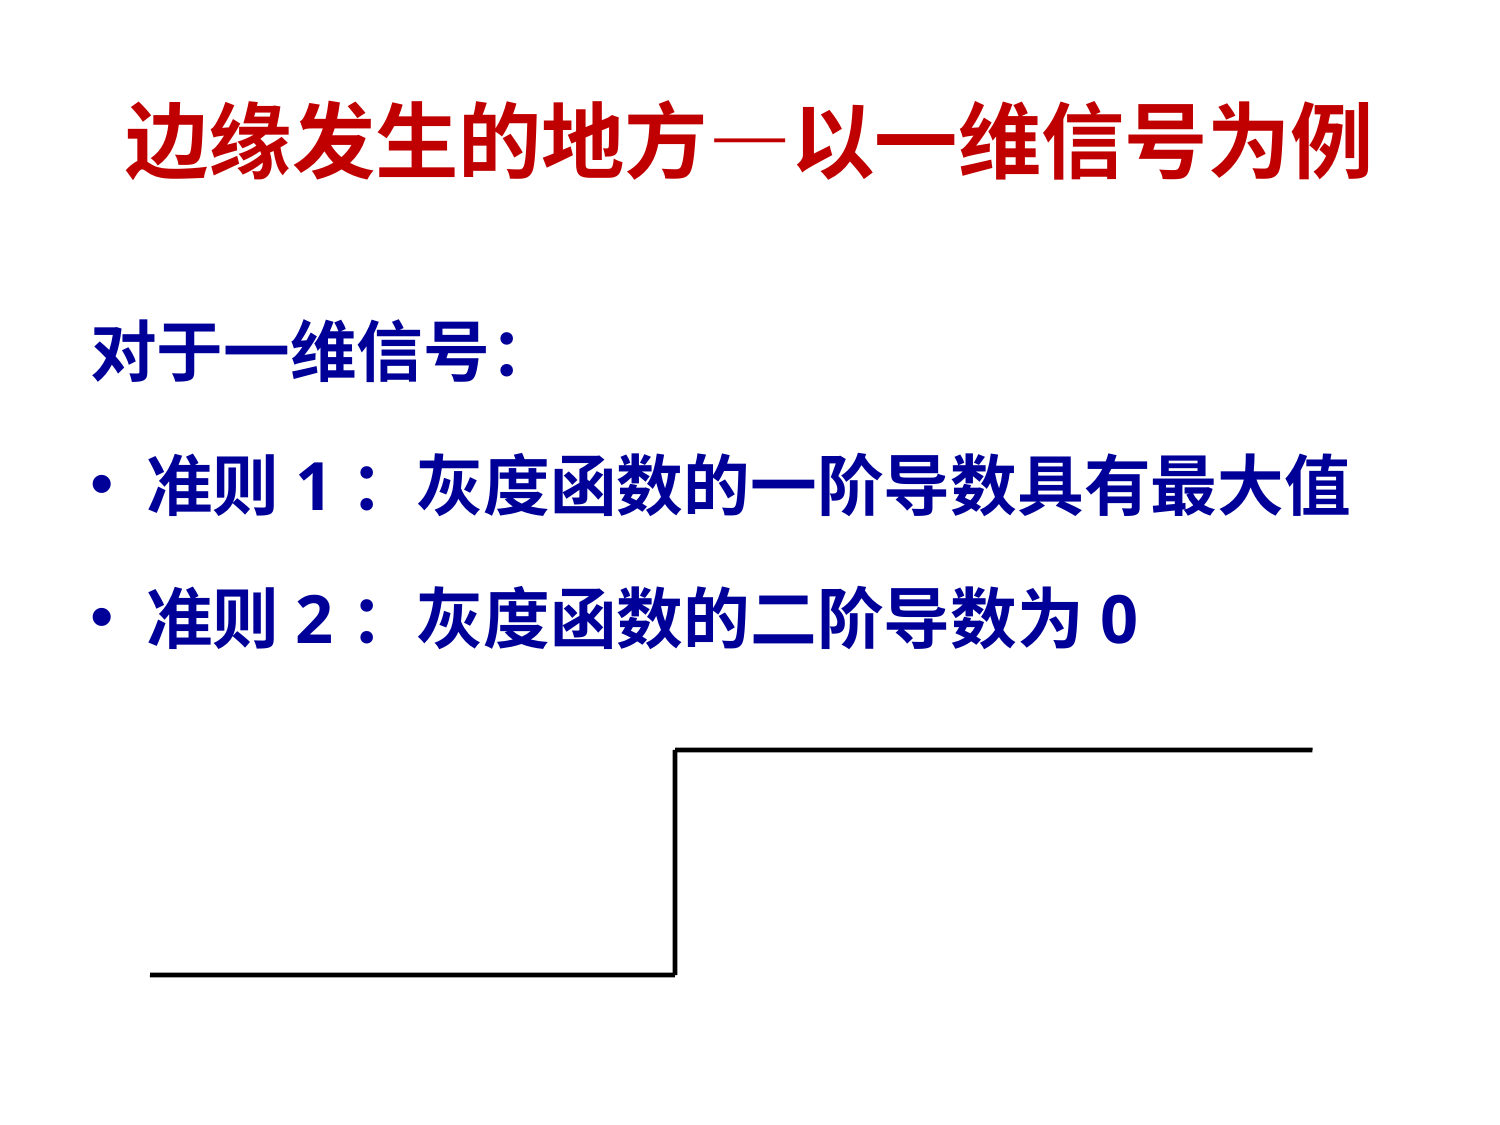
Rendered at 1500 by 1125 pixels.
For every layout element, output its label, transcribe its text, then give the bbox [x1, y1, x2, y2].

title 边缘发生的地方—以一维信号为例 [75, 45, 1425, 233]
list 对于一维信号： 准则1：灰度函数的一阶导数具有最大值 准则2：灰度函数的二阶导数为0 [75, 262, 1425, 1005]
